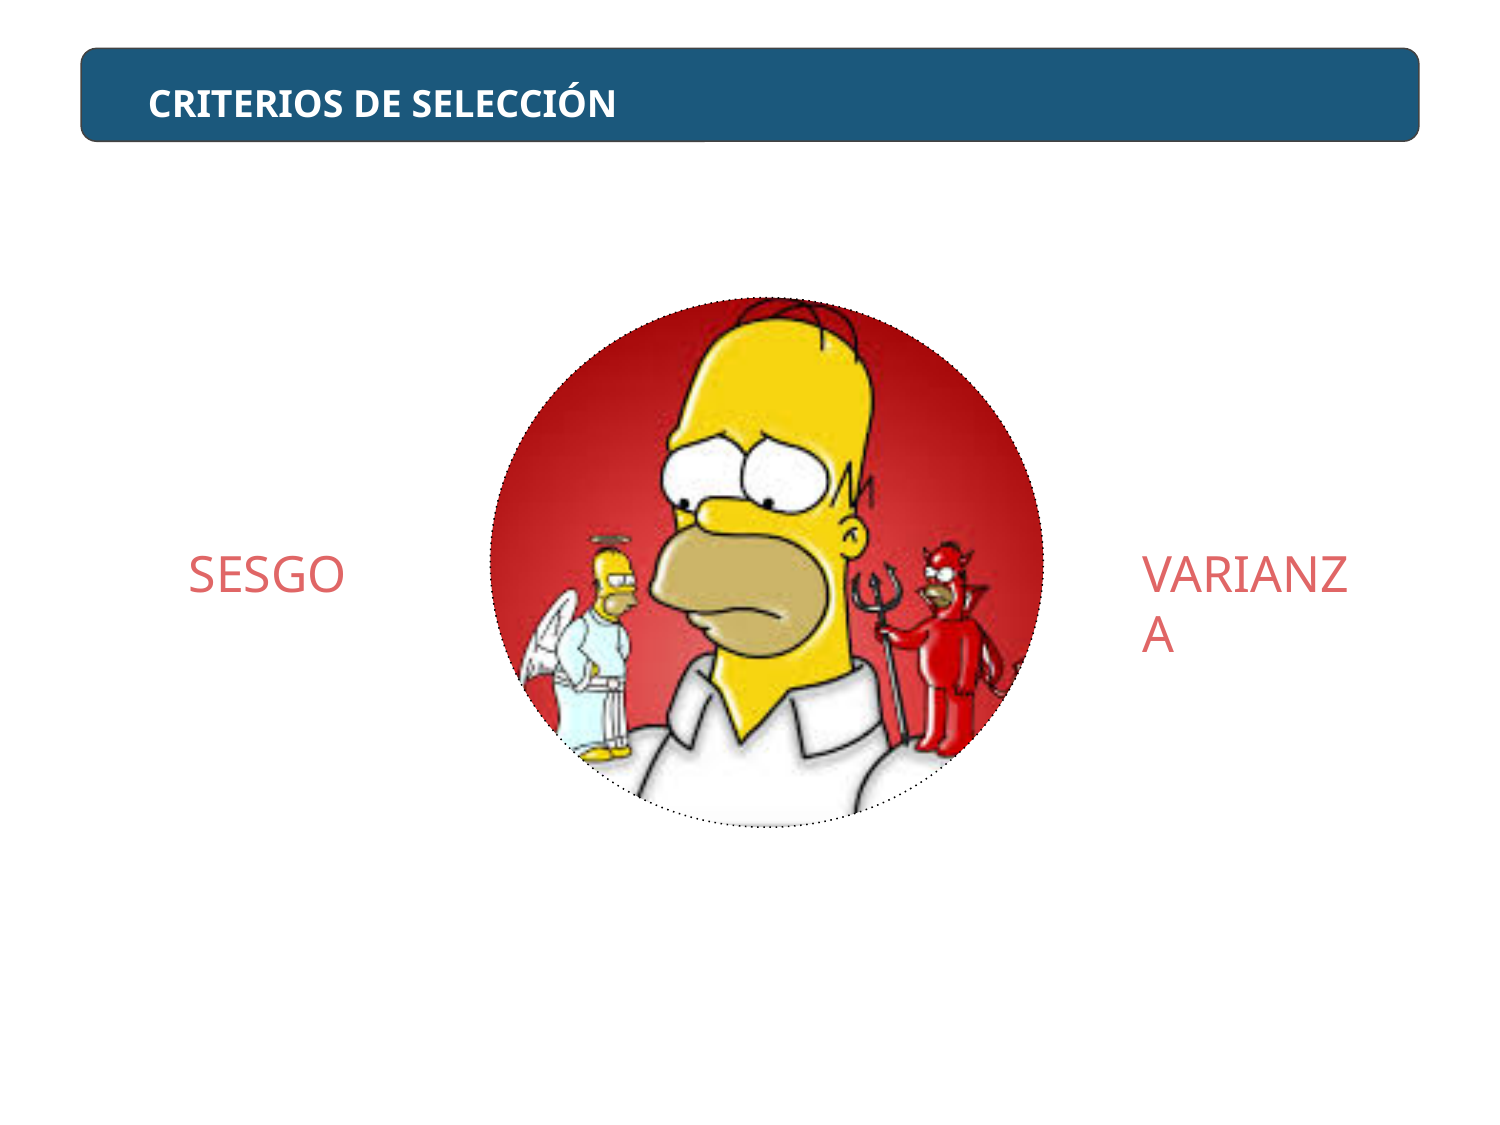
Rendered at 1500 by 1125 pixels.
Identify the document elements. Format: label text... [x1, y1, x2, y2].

text_box [81, 48, 1419, 142]
text_box SESGO [173, 527, 430, 598]
text_box CRITERIOS DE SELECCIÓN [132, 65, 1293, 125]
picture [490, 297, 1044, 828]
text_box VARIANZA [1127, 527, 1384, 598]
